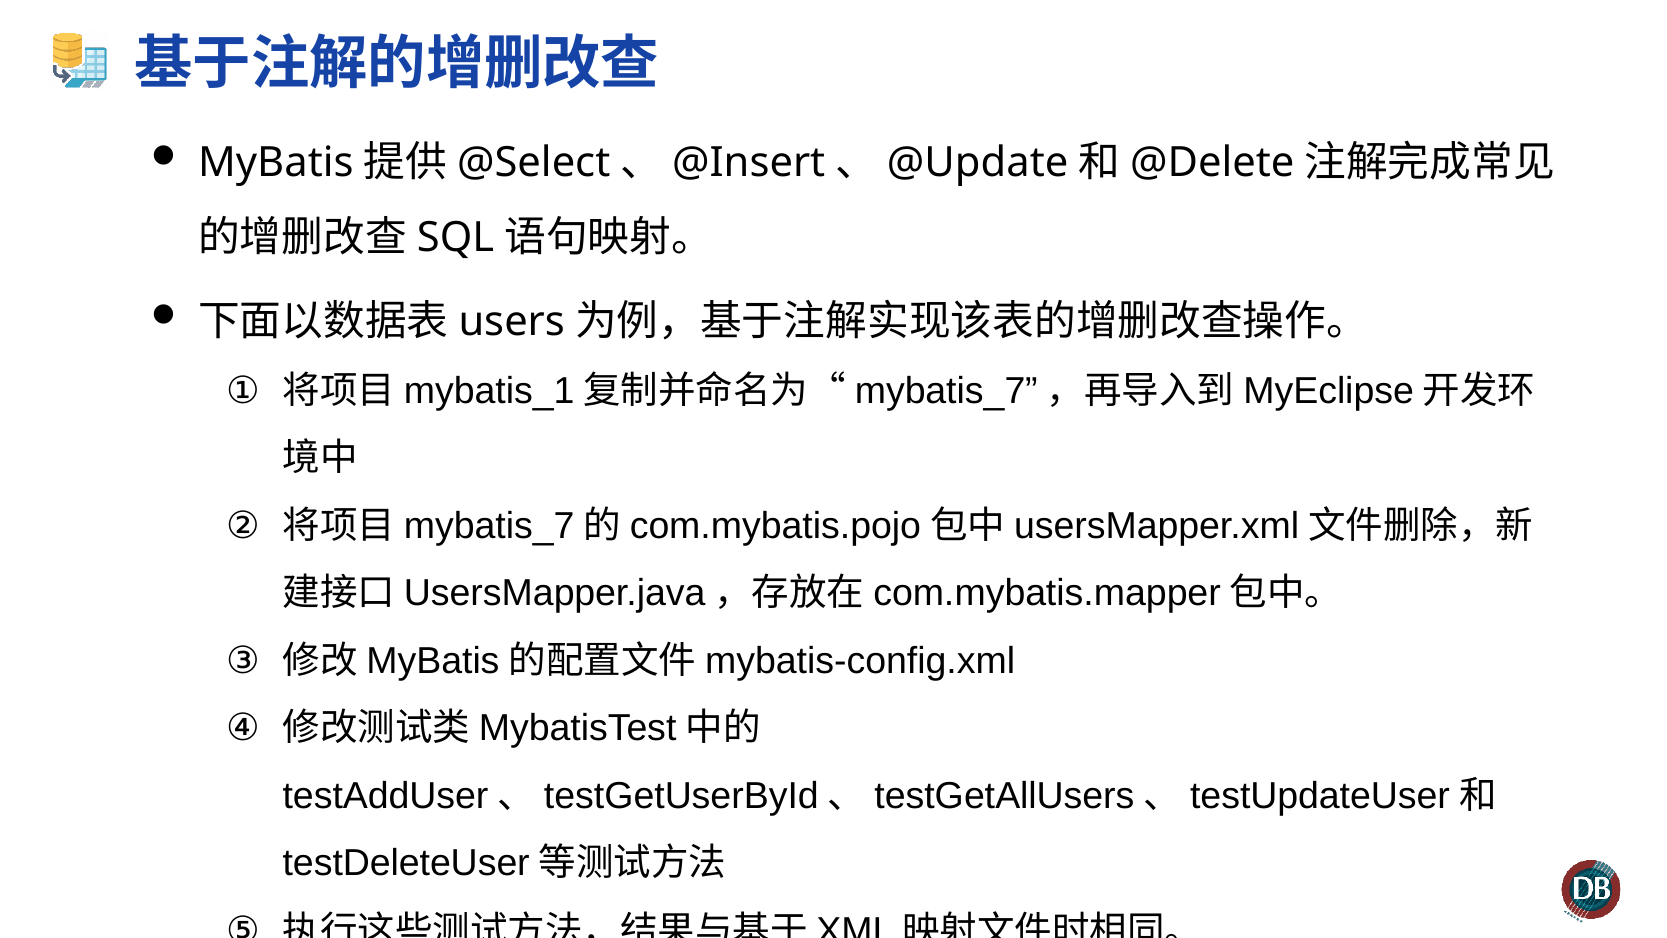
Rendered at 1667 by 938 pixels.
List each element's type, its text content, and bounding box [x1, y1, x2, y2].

picture [1578, 872, 1609, 905]
text_box MyBatis提供@Select、@Insert、@Update和@Delete注解完成常见的增删改查SQL语句映射。 下面以数据表users为例，基于注解实现该表的增删改查操作。 将项目mybatis_1复制并命名为“mybatis_7”，再导入到MyEclipse开发环境中 将项目mybatis_7的com.mybatis.pojo包中usersMapper.xml文件删除，新建接口UsersMapper.java，存放在com.mybatis.mapper包中。 修改MyBatis的配置文件mybatis-config.xml 修改测试类MybatisTest中的testAddUser、testGetUserById、testGetAllUsers、testUpdateUser和testDeleteUser等测试方法 执行这些测试方法，结果与基于XML映射文件时相同。 [136, 102, 1578, 938]
picture [1578, 858, 1623, 924]
title 基于注解的增删改查 [118, 17, 1590, 103]
picture [50, 30, 109, 90]
picture [1580, 902, 1597, 908]
